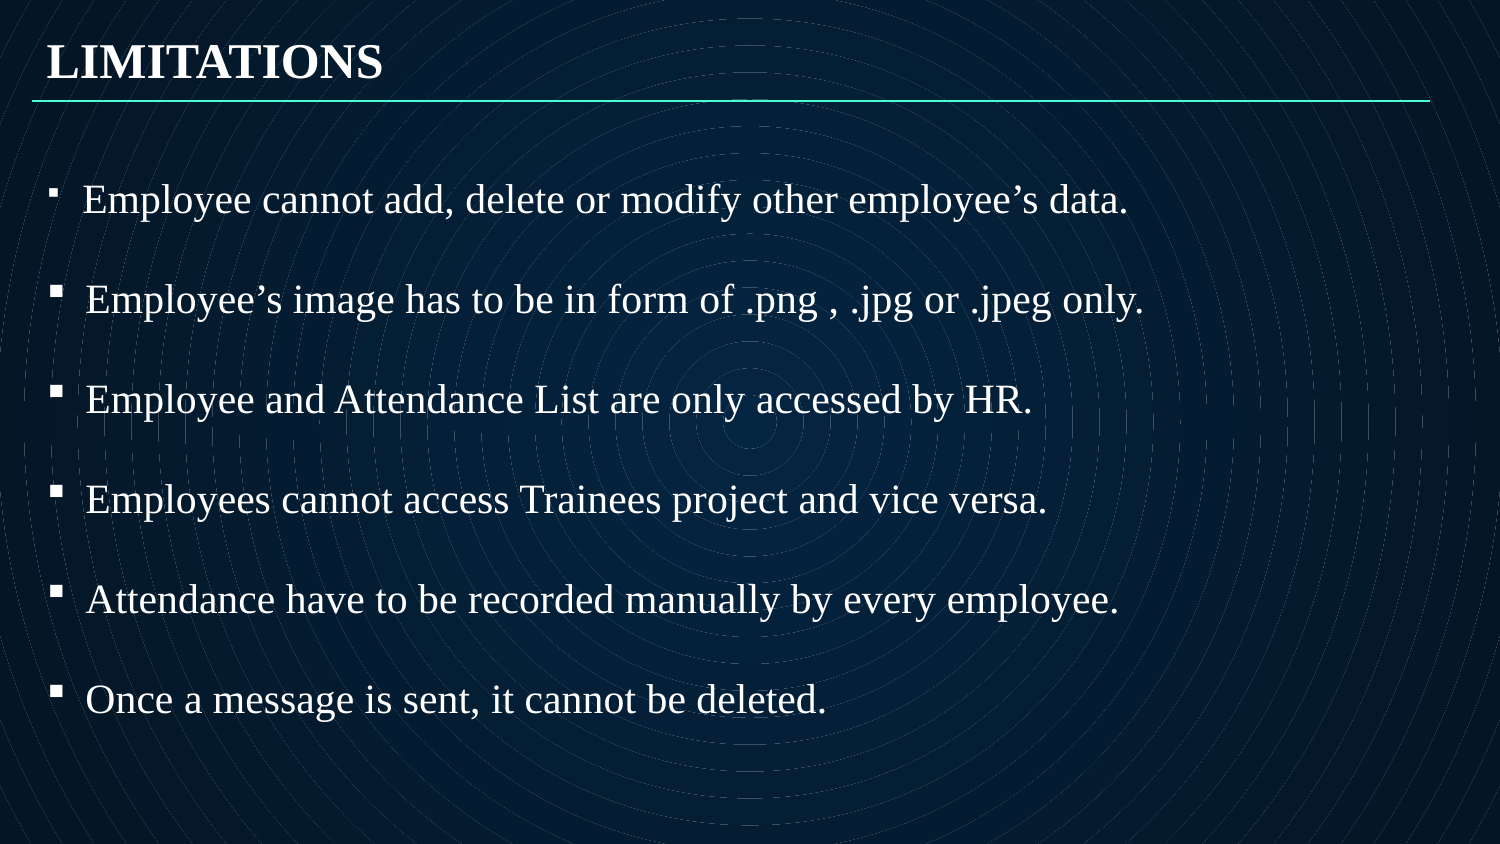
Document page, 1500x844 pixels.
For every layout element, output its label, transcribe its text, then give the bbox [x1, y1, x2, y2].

text_box Employee cannot add, delete or modify other employee’s data. Employee’s image has to be in form of .png , .jpg or .jpeg only. Employee and Attendance List are only accessed by HR. Employees cannot access Trainees project and vice versa. Attendance have to be recorded manually by every employee. Once a message is sent, it cannot be deleted. [31, 111, 1285, 755]
text_box LIMITATIONS [31, 21, 739, 96]
